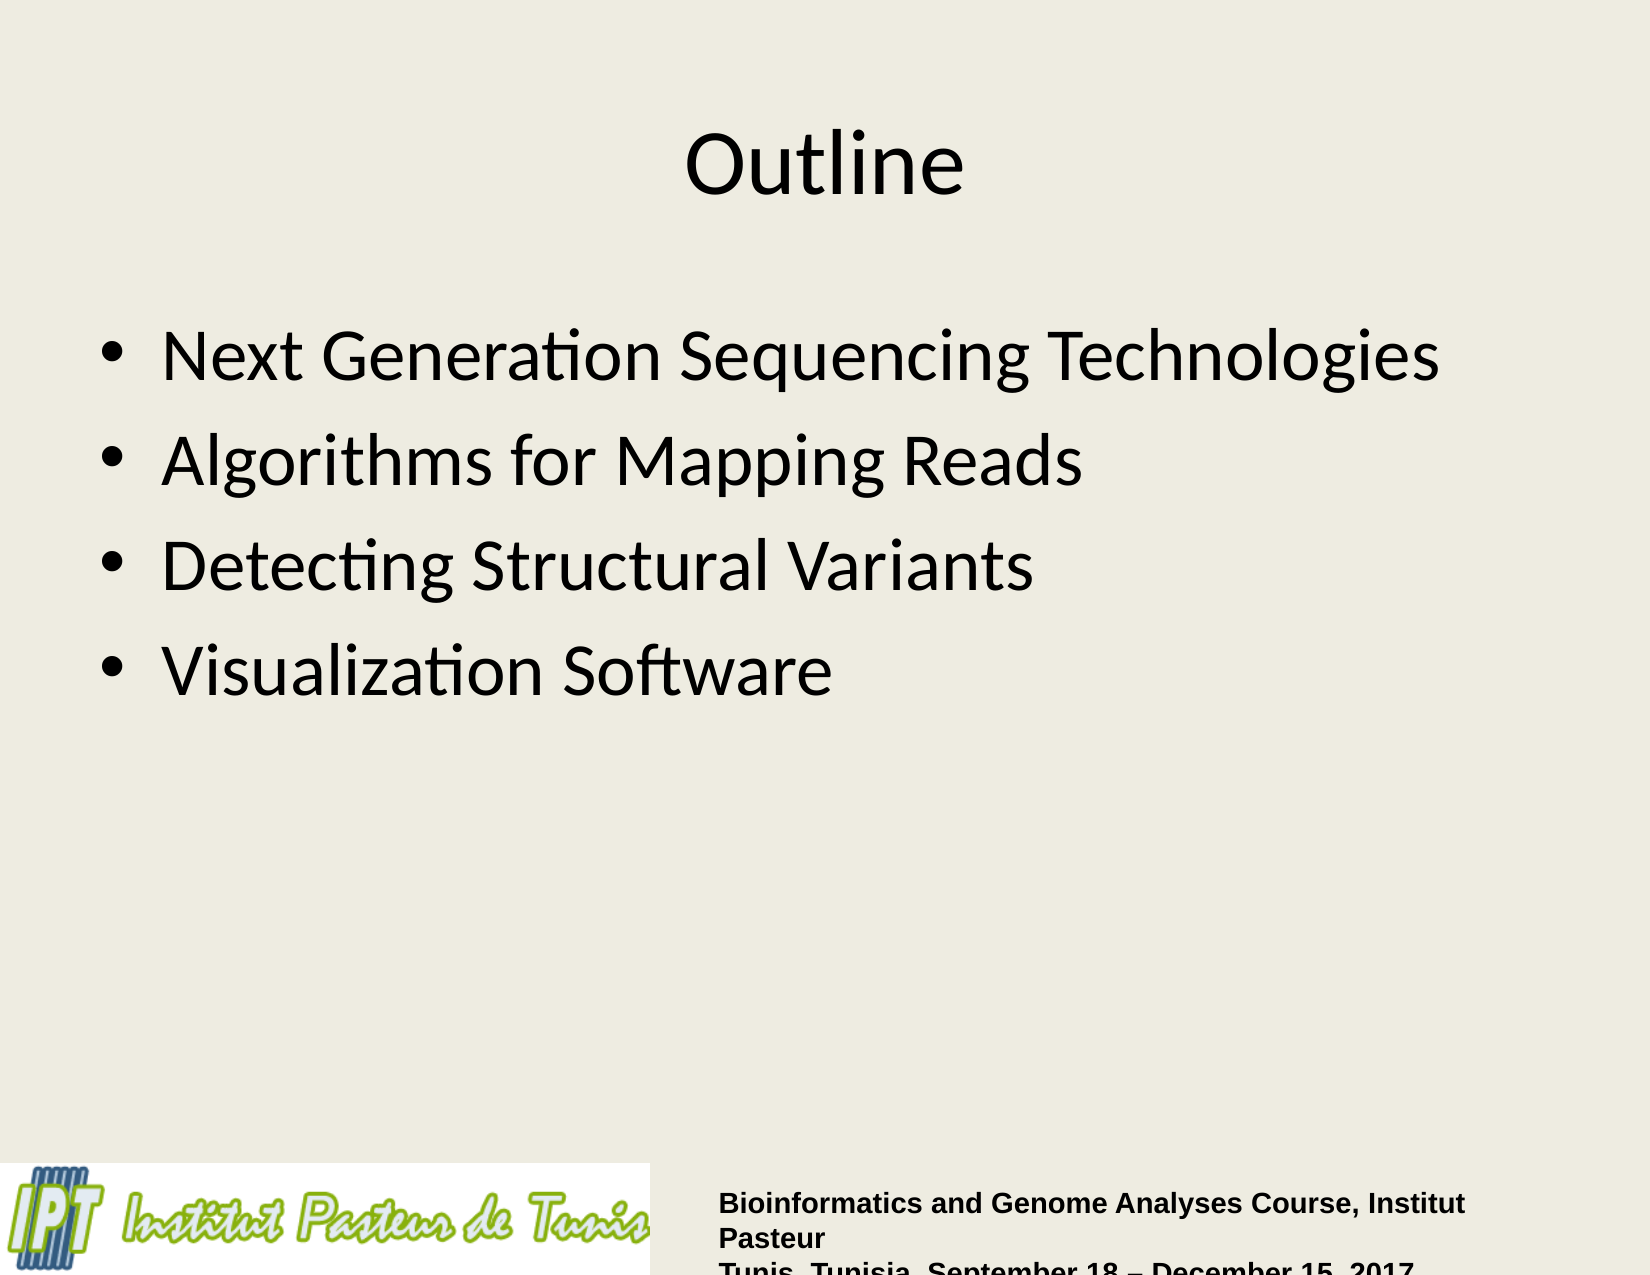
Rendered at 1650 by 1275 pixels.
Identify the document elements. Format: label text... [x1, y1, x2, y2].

picture [0, 1163, 650, 1275]
title Outline [82, 50, 1568, 264]
list Next Generation Sequencing Technologies Algorithms for Mapping Reads Detecting Structural Variants Visualization Software [82, 297, 1568, 1140]
